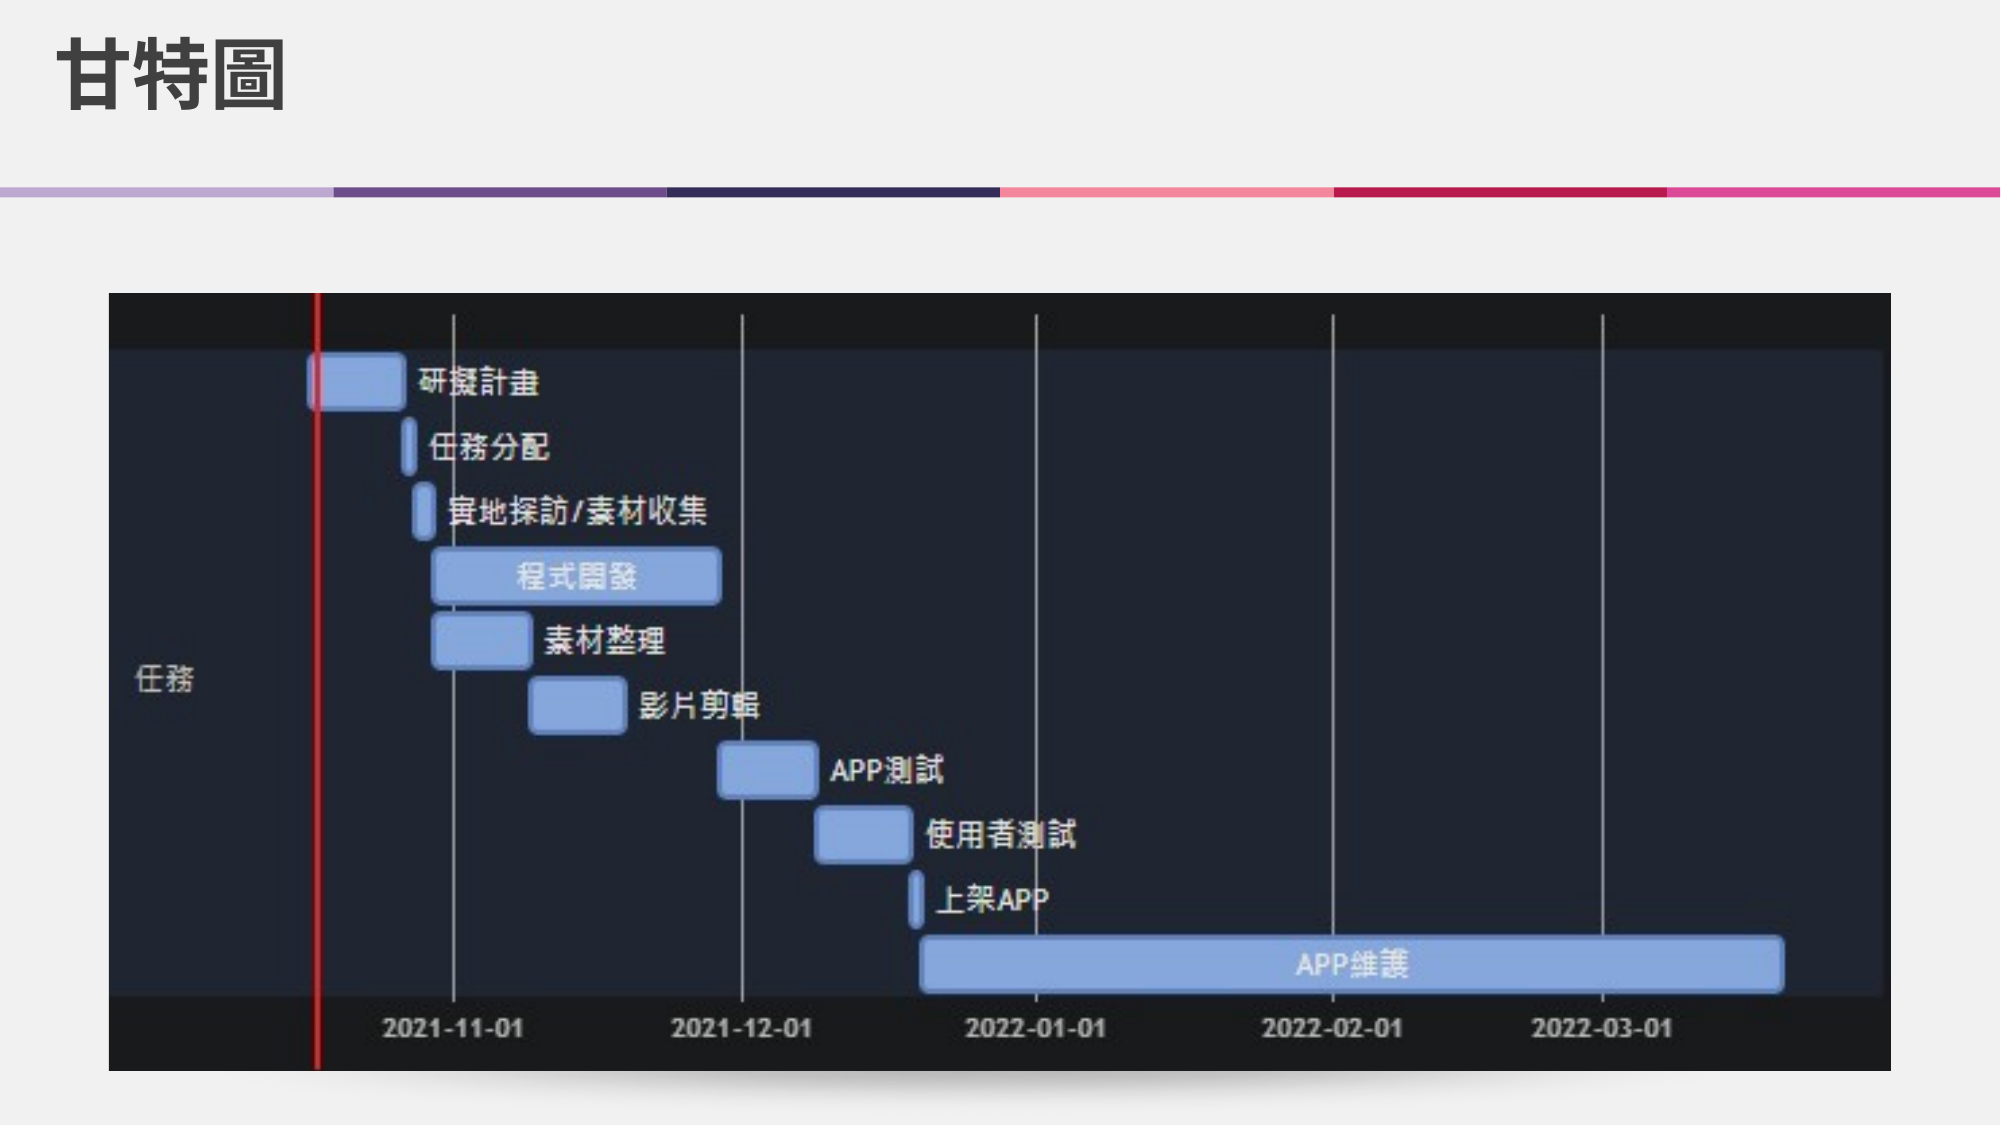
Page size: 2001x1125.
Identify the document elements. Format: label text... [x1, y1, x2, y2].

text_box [108, 293, 1892, 1125]
list 甘特圖 [55, 26, 1882, 118]
